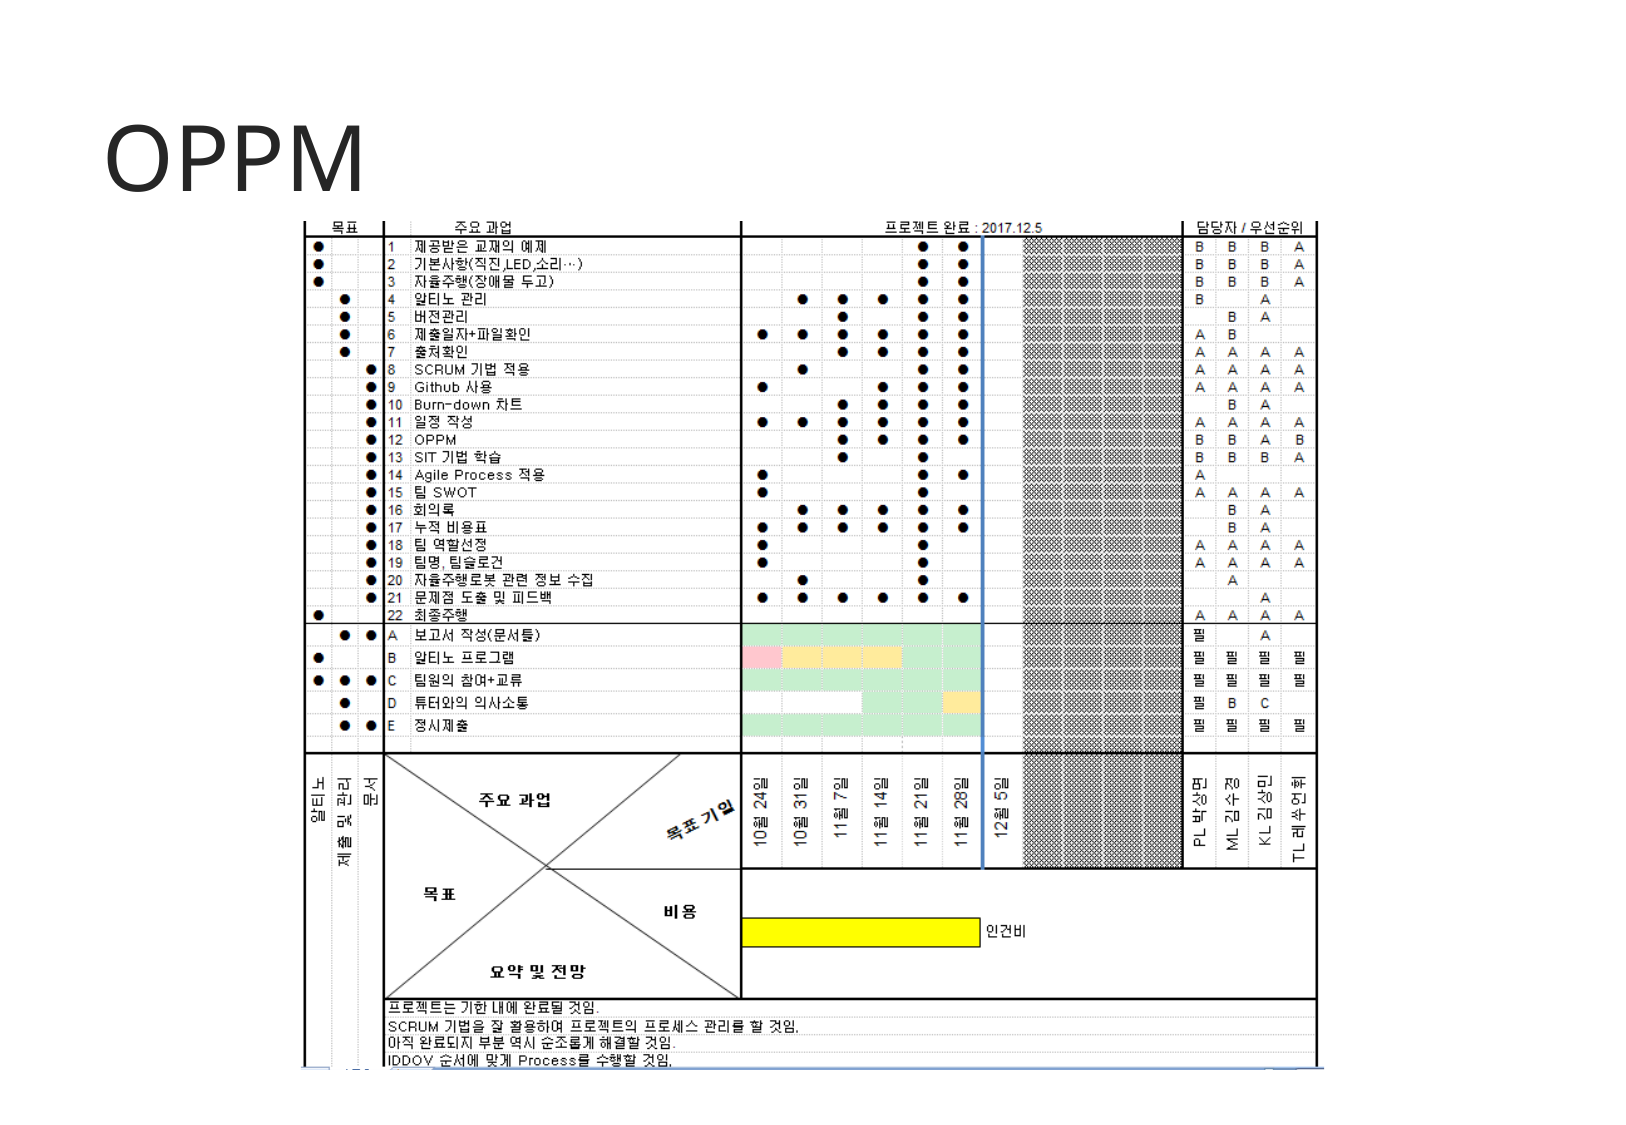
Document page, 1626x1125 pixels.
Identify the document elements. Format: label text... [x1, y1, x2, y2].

text_box OPPM [88, 92, 384, 218]
picture [300, 221, 1325, 1070]
